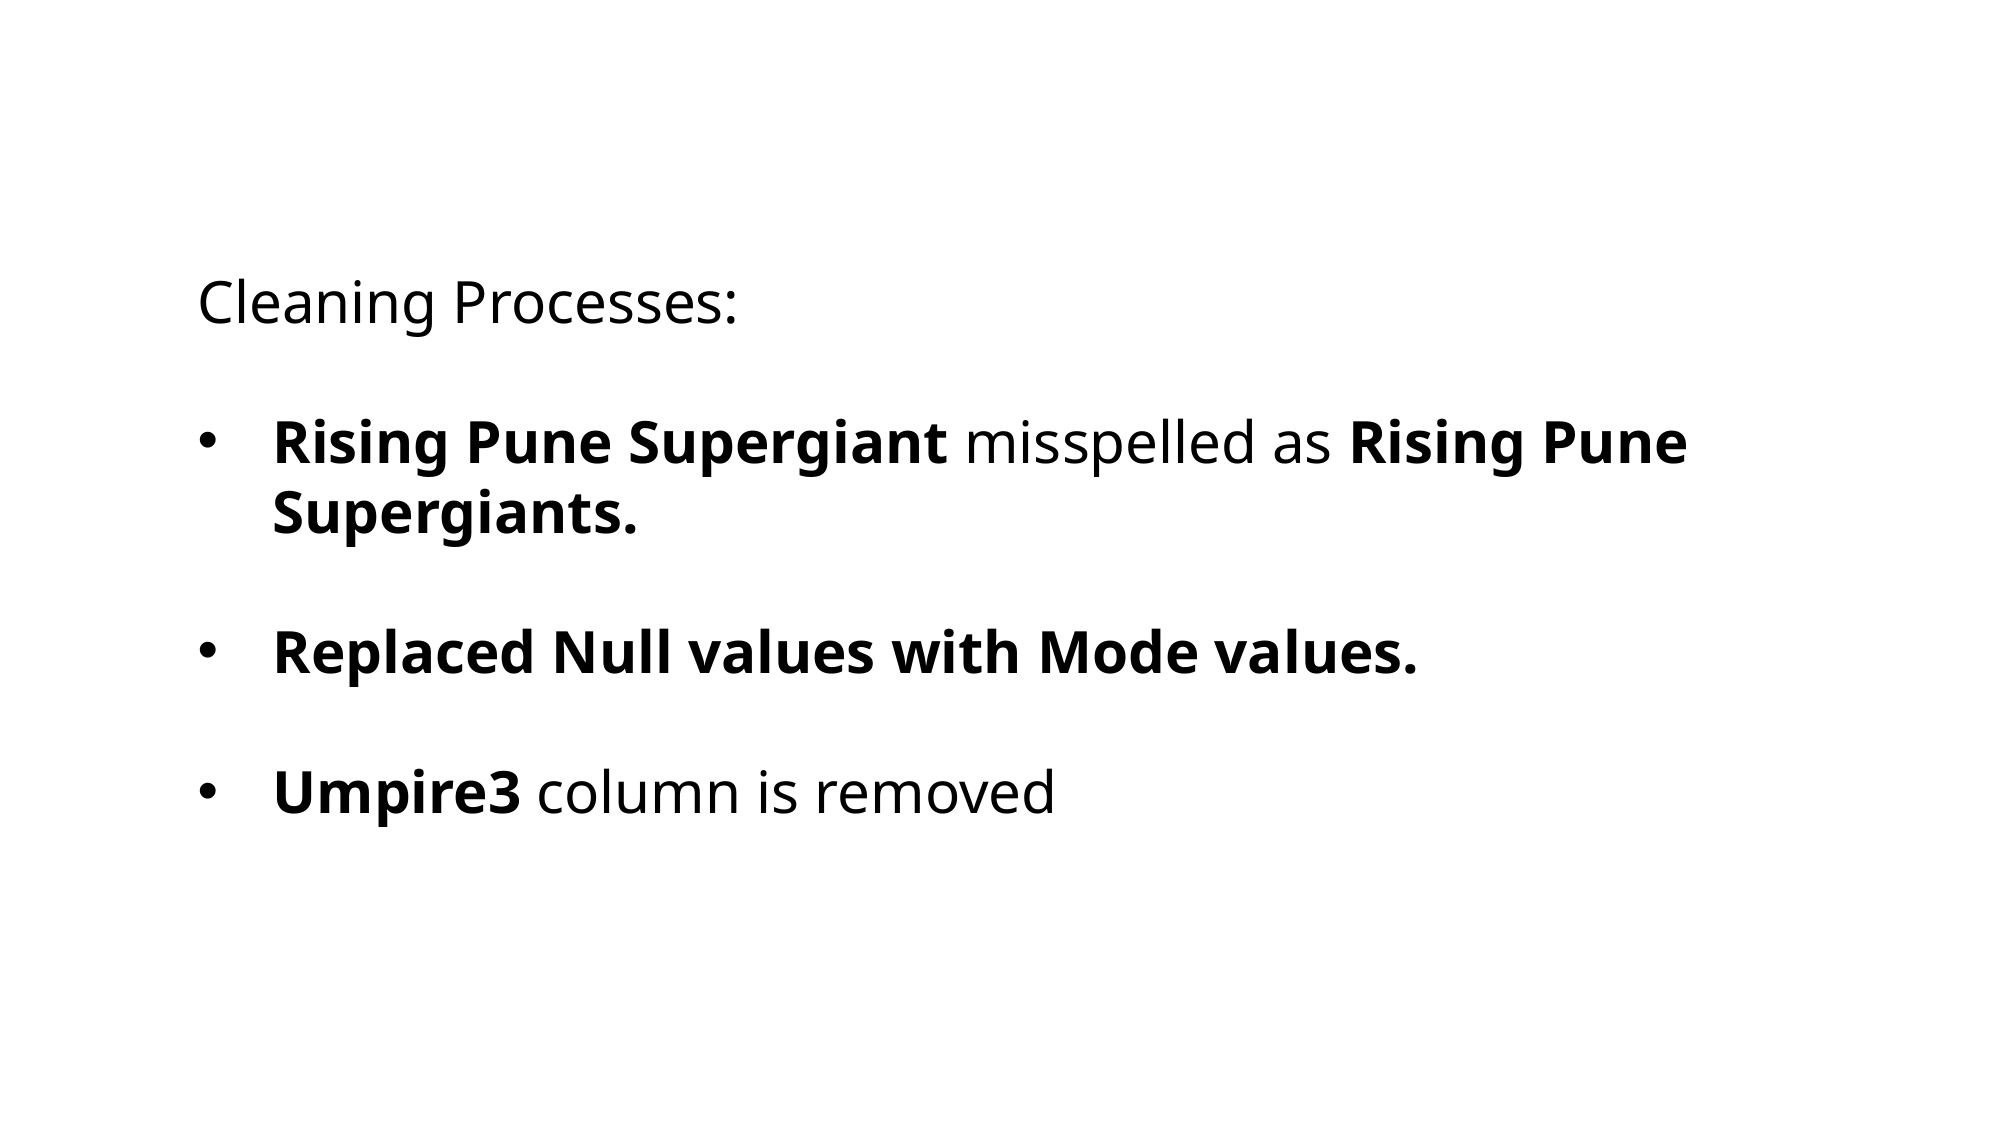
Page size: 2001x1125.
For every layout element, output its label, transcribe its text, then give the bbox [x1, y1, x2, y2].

text_box Cleaning Processes: Rising Pune Supergiant misspelled as Rising Pune Supergiants. Replaced Null values with Mode values. Umpire3 column is removed [183, 257, 1817, 973]
